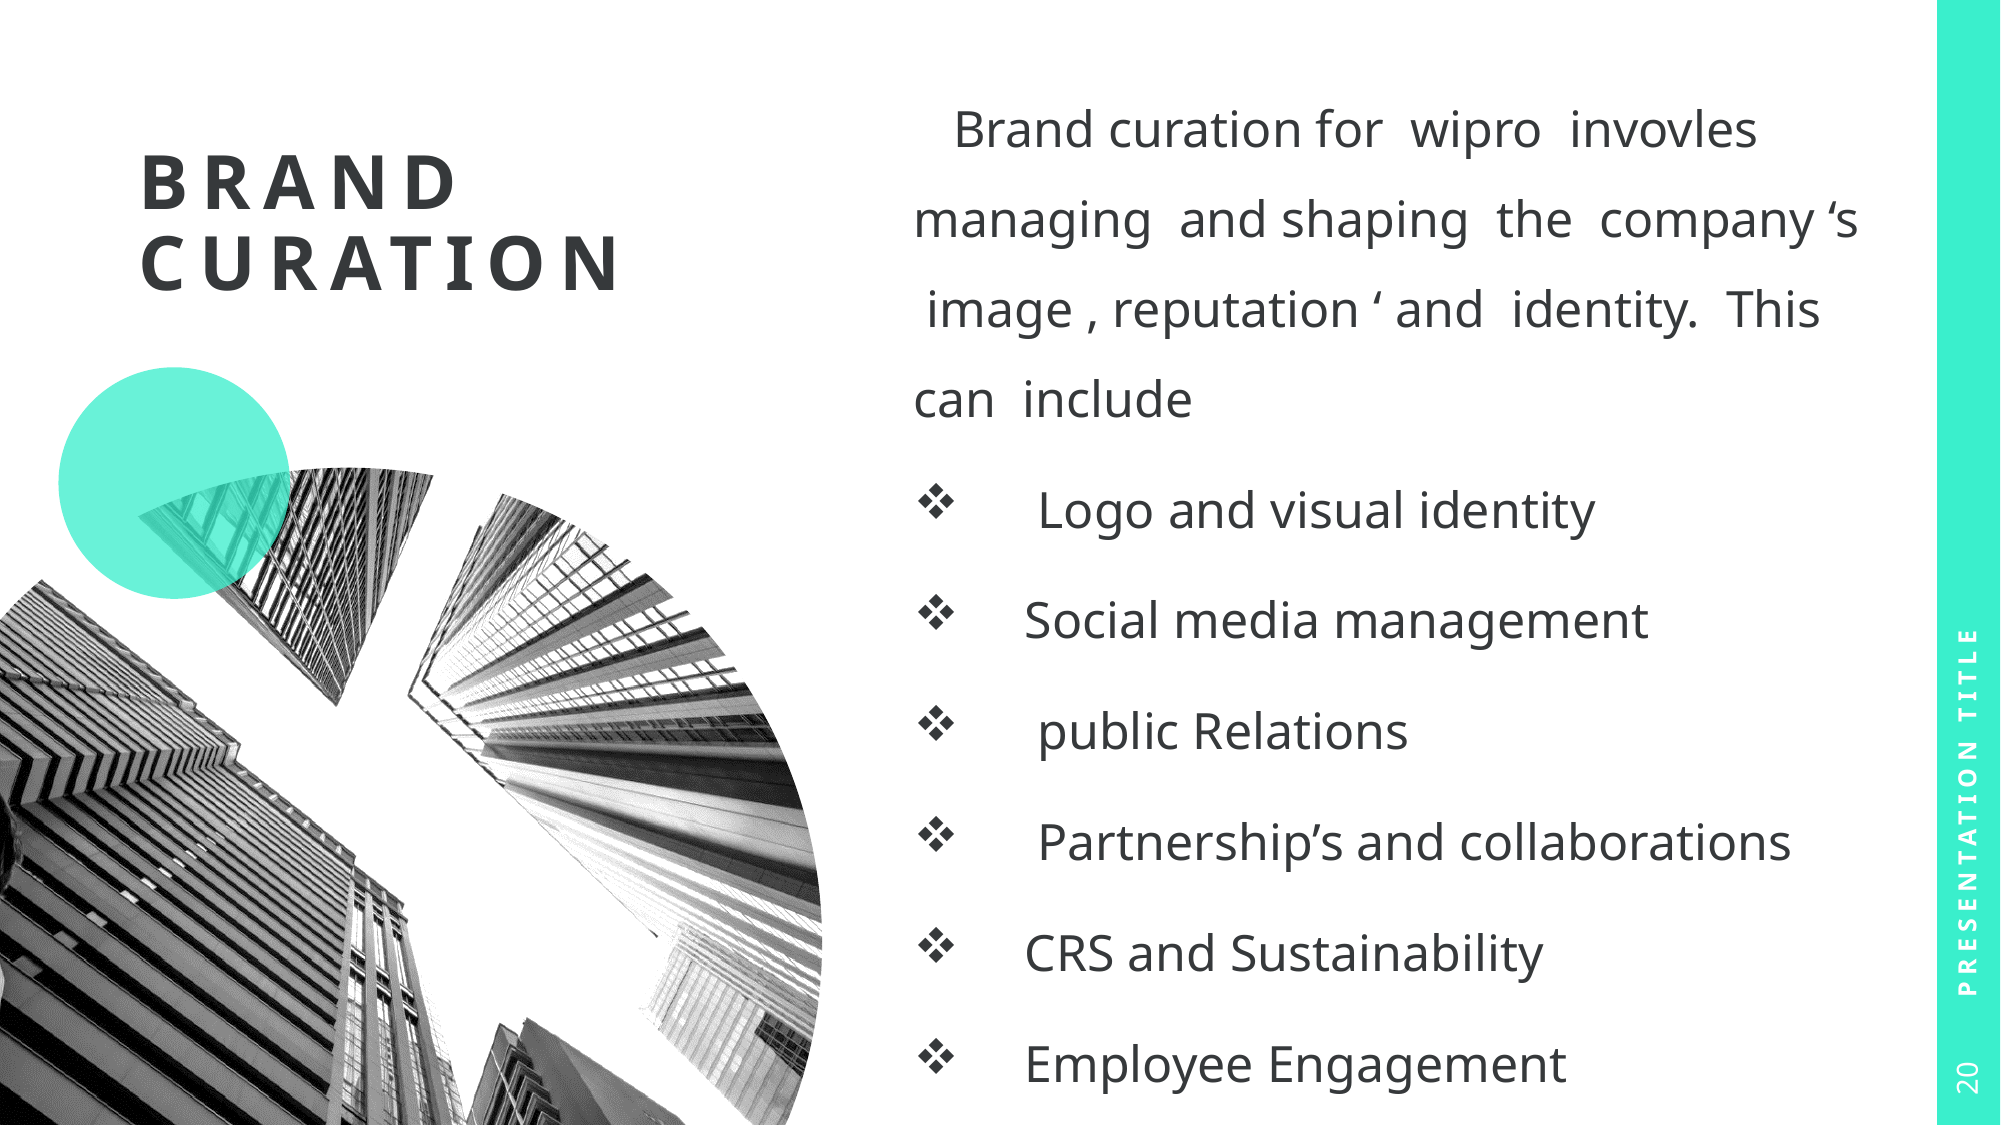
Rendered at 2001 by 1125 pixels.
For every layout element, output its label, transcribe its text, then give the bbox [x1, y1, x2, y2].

title BRAND CURATION [138, 145, 889, 454]
footer Presentation Title [1937, 0, 2000, 1032]
slide_number 20 [1937, 1032, 2000, 1125]
list Brand curation for wipro invovles managing and shaping the company ‘s image , reputation ‘ and identity. This can include Logo and visual identity Social media management public Relations Partnership’s and collaborations CRS and Sustainability Employee Engagement [914, 67, 1864, 1063]
picture [0, 467, 823, 1125]
